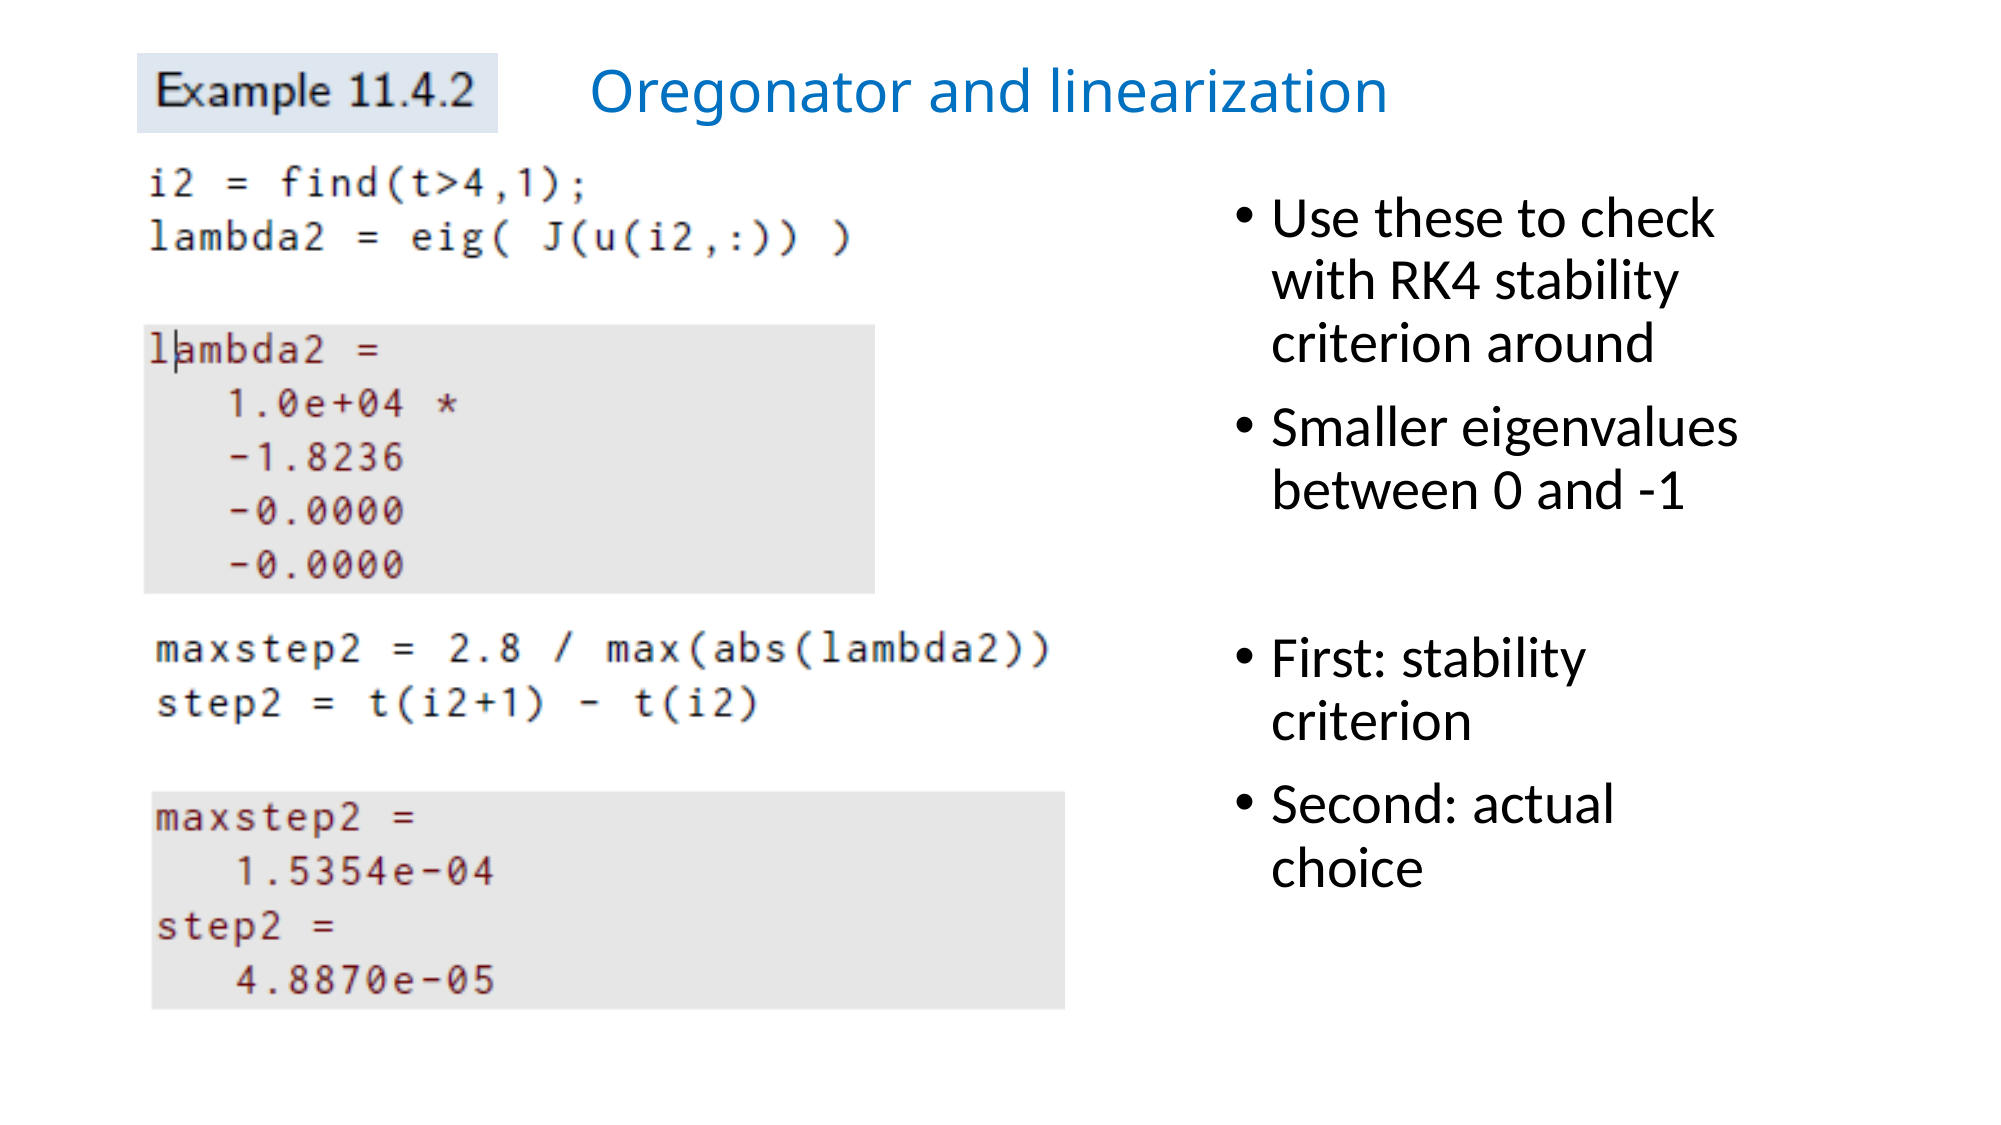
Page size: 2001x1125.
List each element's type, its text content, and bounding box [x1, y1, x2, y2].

picture [137, 53, 498, 133]
picture [137, 151, 875, 615]
title Oregonator and linearization [574, 53, 1724, 133]
picture [137, 616, 1065, 1023]
